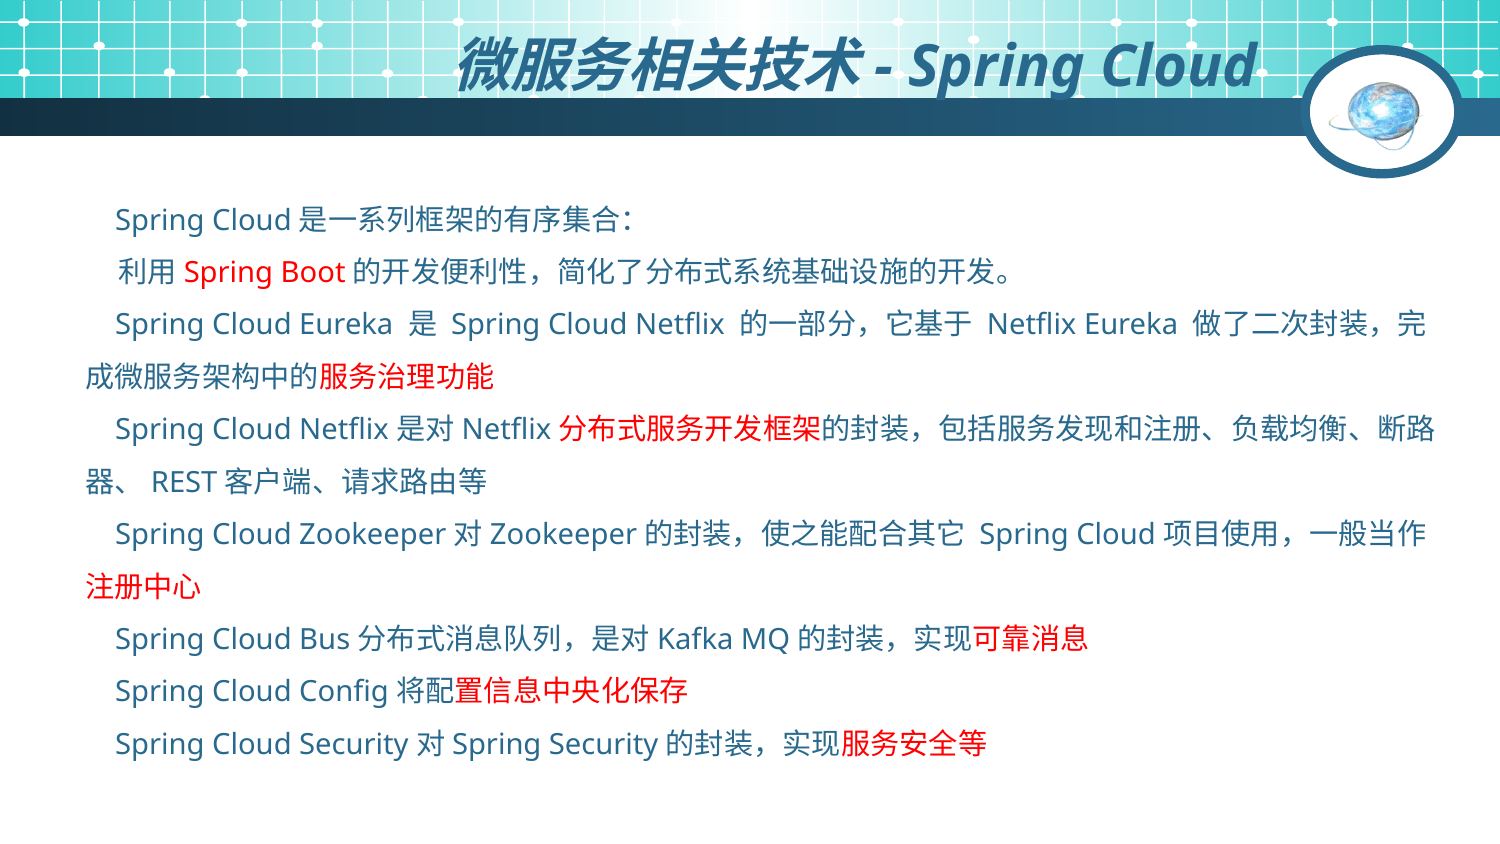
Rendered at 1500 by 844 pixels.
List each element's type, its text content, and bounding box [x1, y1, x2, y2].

picture [1310, 55, 1454, 169]
title 微服务相关技术- Spring Cloud [74, 27, 1288, 98]
text_box Spring Cloud是一系列框架的有序集合： 利用Spring Boot的开发便利性，简化了分布式系统基础设施的开发。 Spring Cloud Eureka 是 Spring Cloud Netflix 的一部分，它基于 Netflix Eureka 做了二次封装，完成微服务架构中的服务治理功能 Spring Cloud Netflix是对Netflix分布式服务开发框架的封装，包括服务发现和注册、负载均衡、断路器、REST客户端、请求路由等 Spring Cloud Zookeeper对Zookeeper的封装，使之能配合其它 Spring Cloud项目使用，一般当作注册中心 Spring Cloud Bus分布式消息队列，是对Kafka MQ的封装，实现可靠消息 Spring Cloud Config将配置信息中央化保存 Spring Cloud Security对Spring Security的封装，实现服务安全等 [70, 175, 1465, 821]
